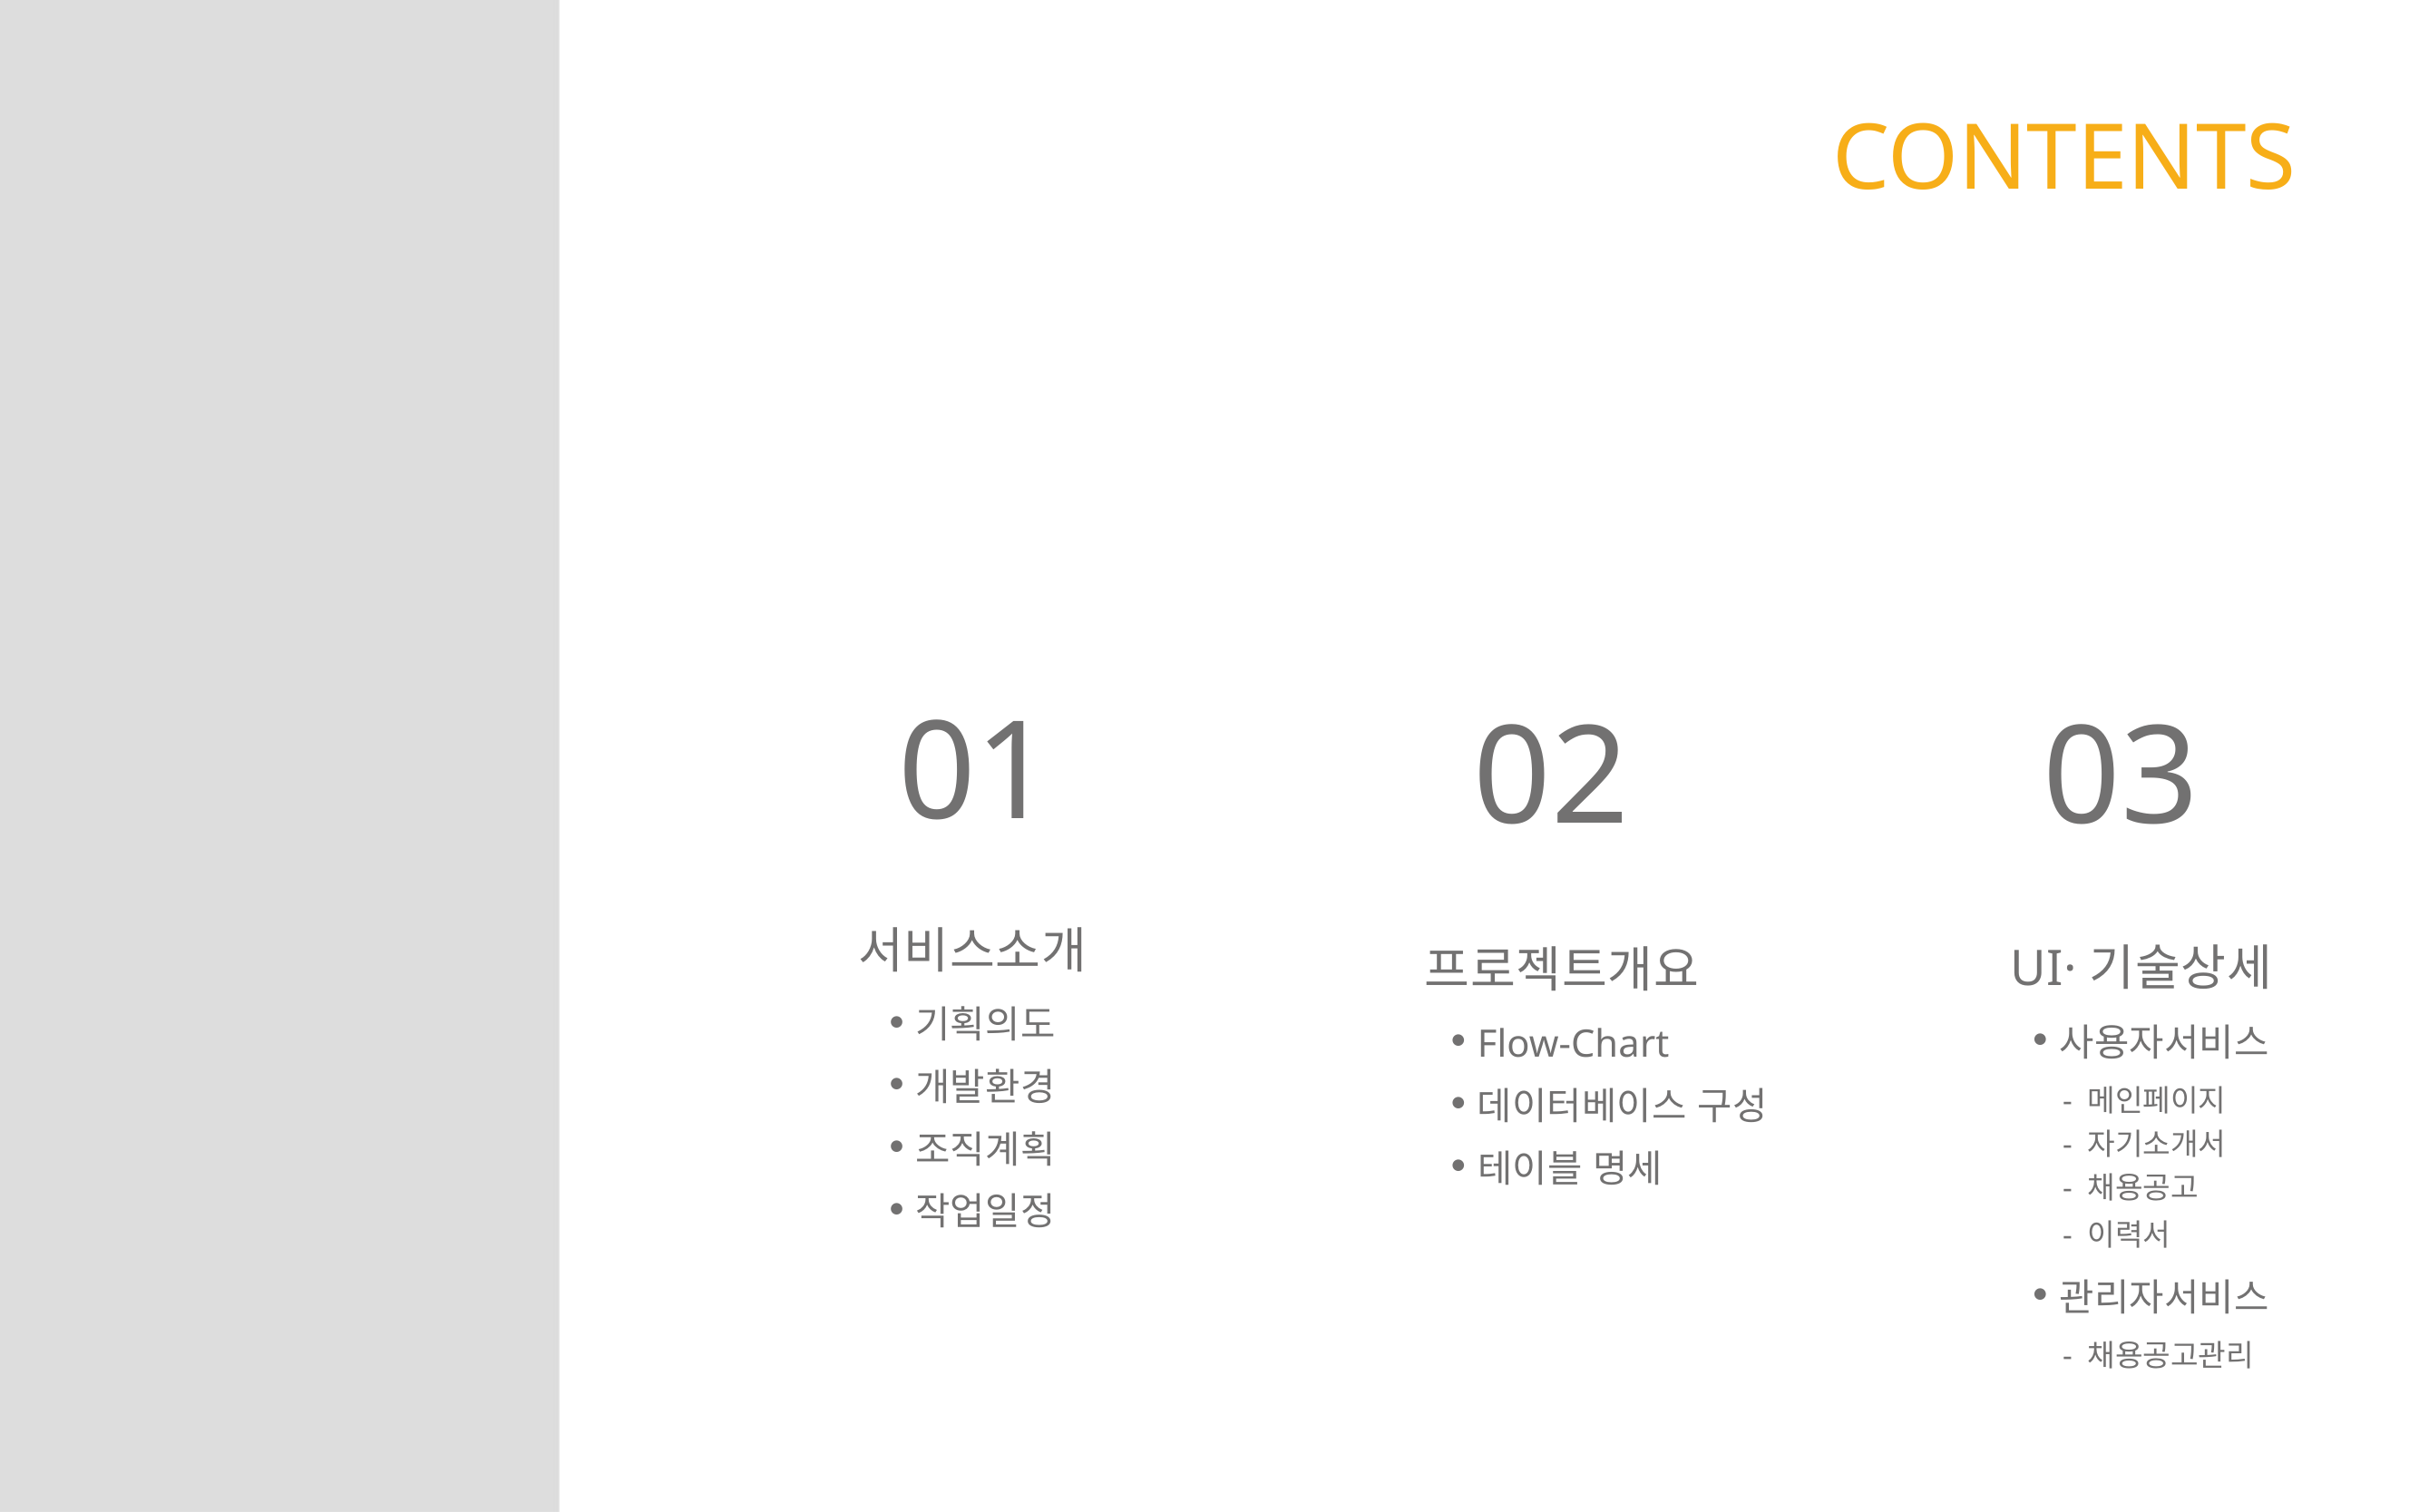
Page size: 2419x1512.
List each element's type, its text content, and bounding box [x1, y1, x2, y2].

text_box 서비스소개 [858, 919, 1161, 979]
text_box 기획의도 [915, 1003, 1112, 1047]
text_box 개발환경 [915, 1066, 1112, 1108]
text_box UI·기술상세 [2010, 936, 2365, 996]
text_box CONTENTS [1832, 96, 2419, 208]
text_box 작업일정 [915, 1190, 1112, 1234]
text_box ● [2034, 1029, 2072, 1047]
text_box 사용자서비스 [2059, 1019, 2325, 1064]
text_box ● [890, 1011, 928, 1029]
text_box Flow-Chart [1478, 1022, 1710, 1065]
text_box ● [890, 1136, 928, 1154]
text_box 02 03 [1473, 684, 2419, 851]
text_box ● [890, 1198, 928, 1216]
text_box 관리자서비스 [2059, 1274, 2325, 1319]
text_box ● [1451, 1156, 1490, 1173]
text_box ● [2034, 1283, 2072, 1302]
text_box 테이블 명세 [1478, 1146, 1722, 1190]
text_box [0, 0, 697, 1512]
text_box 01 [898, 679, 1251, 846]
text_box 데이터베이스 구성 [1478, 1084, 1826, 1127]
text_box ● [890, 1074, 928, 1092]
text_box ● [1451, 1093, 1490, 1111]
text_box - 메인페이지 - 자기소개서 - 채용공고 - 이력서 [2063, 1083, 2277, 1252]
text_box ● [1451, 1030, 1490, 1049]
text_box 프로젝트개요 [1424, 938, 1772, 998]
text_box 조직계획 [915, 1127, 1112, 1171]
text_box - 채용공고관리 [2063, 1338, 2305, 1373]
